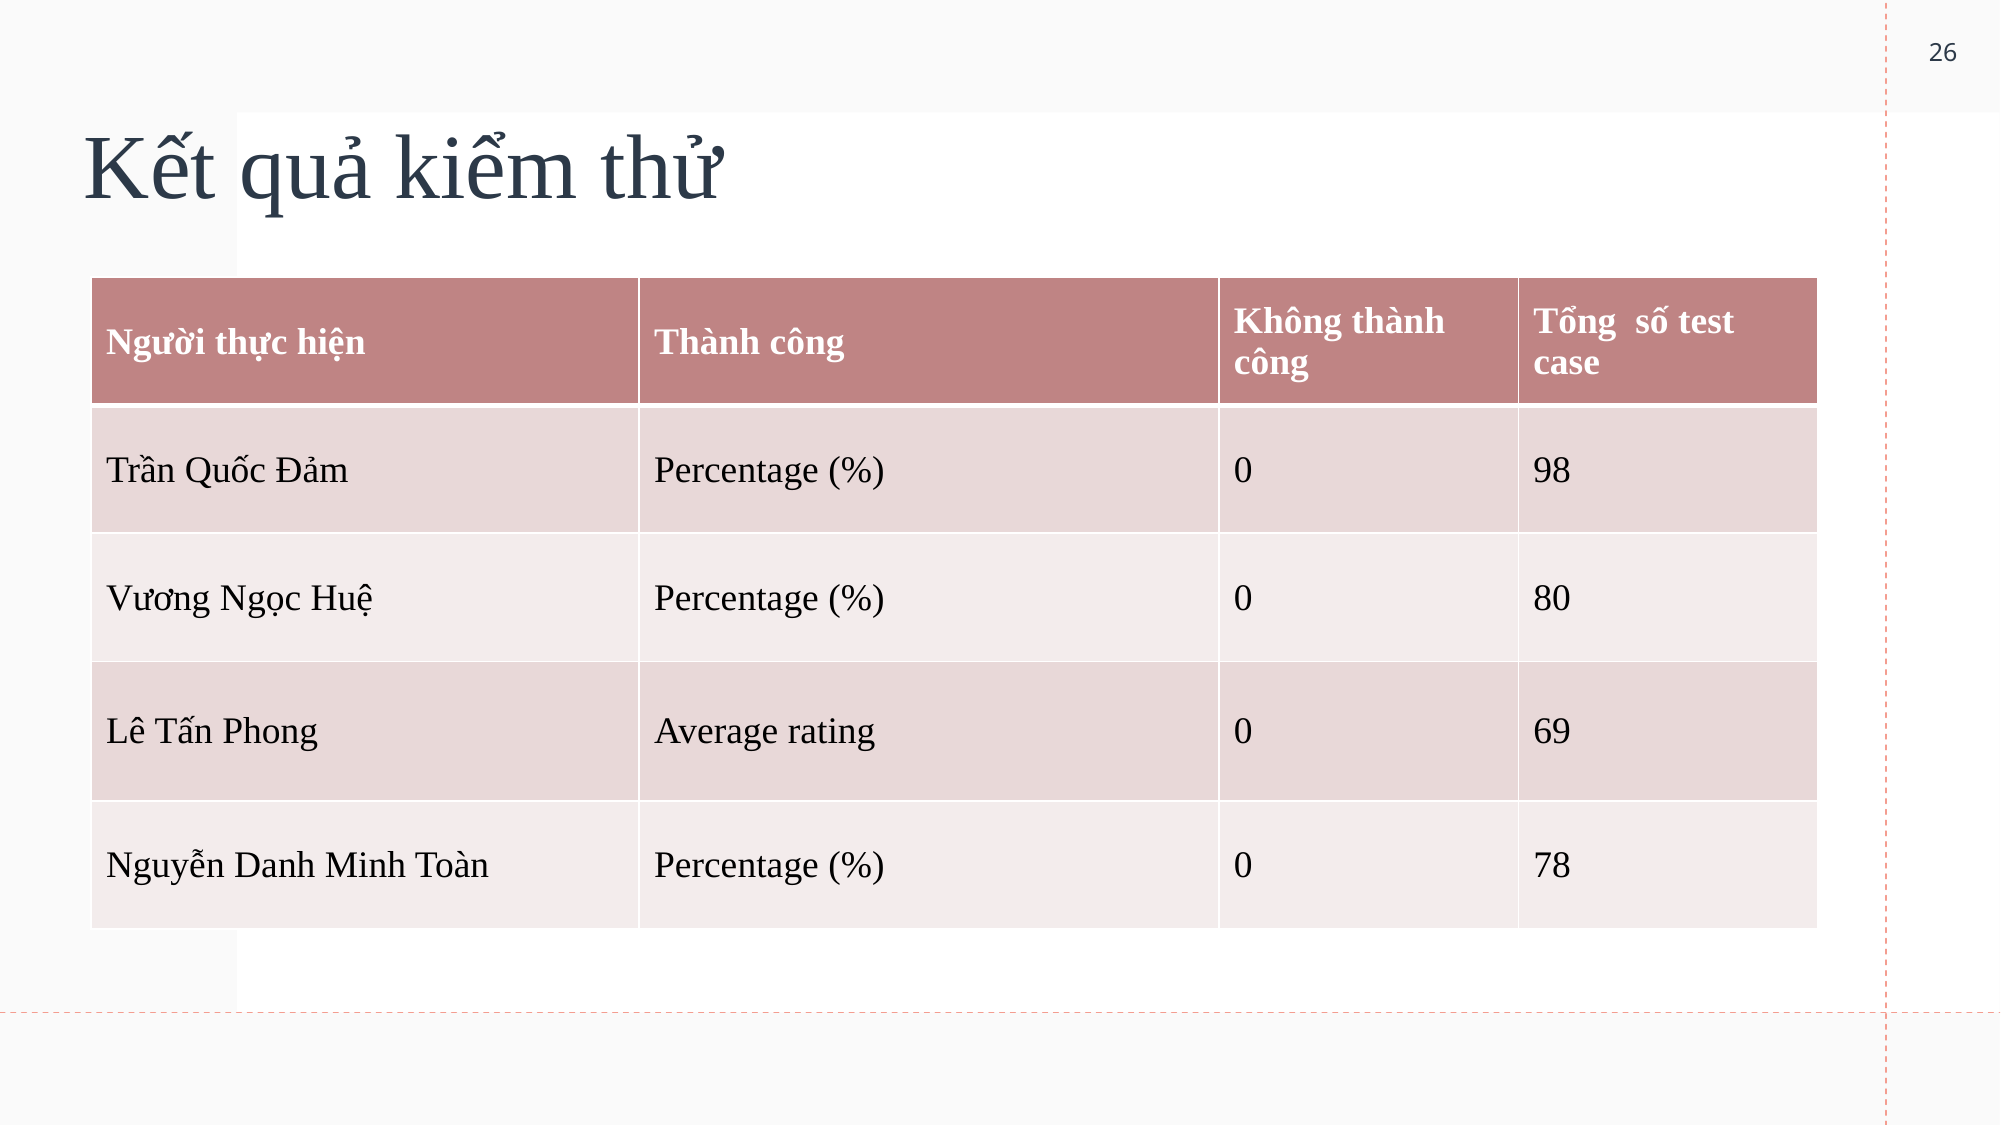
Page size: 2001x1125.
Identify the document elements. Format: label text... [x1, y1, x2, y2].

table_cell 0 [1220, 662, 1518, 800]
table_cell 0 [1220, 802, 1518, 928]
table_cell Average rating [640, 662, 1218, 800]
table_cell Vương Ngọc Huệ [92, 534, 638, 661]
table_cell 0 [1220, 534, 1518, 661]
title Kết quả kiểm thử [68, 59, 1818, 278]
table_header Tổng số test case [1519, 278, 1817, 403]
slide_number 26 [1886, 0, 2000, 110]
table_cell 78 [1519, 802, 1817, 928]
table_cell Percentage (%) [640, 408, 1218, 532]
table_cell Percentage (%) [640, 534, 1218, 661]
table_cell 69 [1519, 662, 1817, 800]
table_header Thành công [640, 278, 1218, 403]
table_cell 80 [1519, 534, 1817, 661]
table_header Người thực hiện [92, 278, 638, 403]
table_cell 0 [1220, 408, 1518, 532]
table_cell 98 [1519, 408, 1817, 532]
table_cell Nguyễn Danh Minh Toàn [92, 802, 638, 928]
table_cell Percentage (%) [640, 802, 1218, 928]
table_header Không thành công [1220, 278, 1518, 403]
table_cell Lê Tấn Phong [92, 662, 638, 800]
table_cell Trần Quốc Đảm [92, 408, 638, 532]
